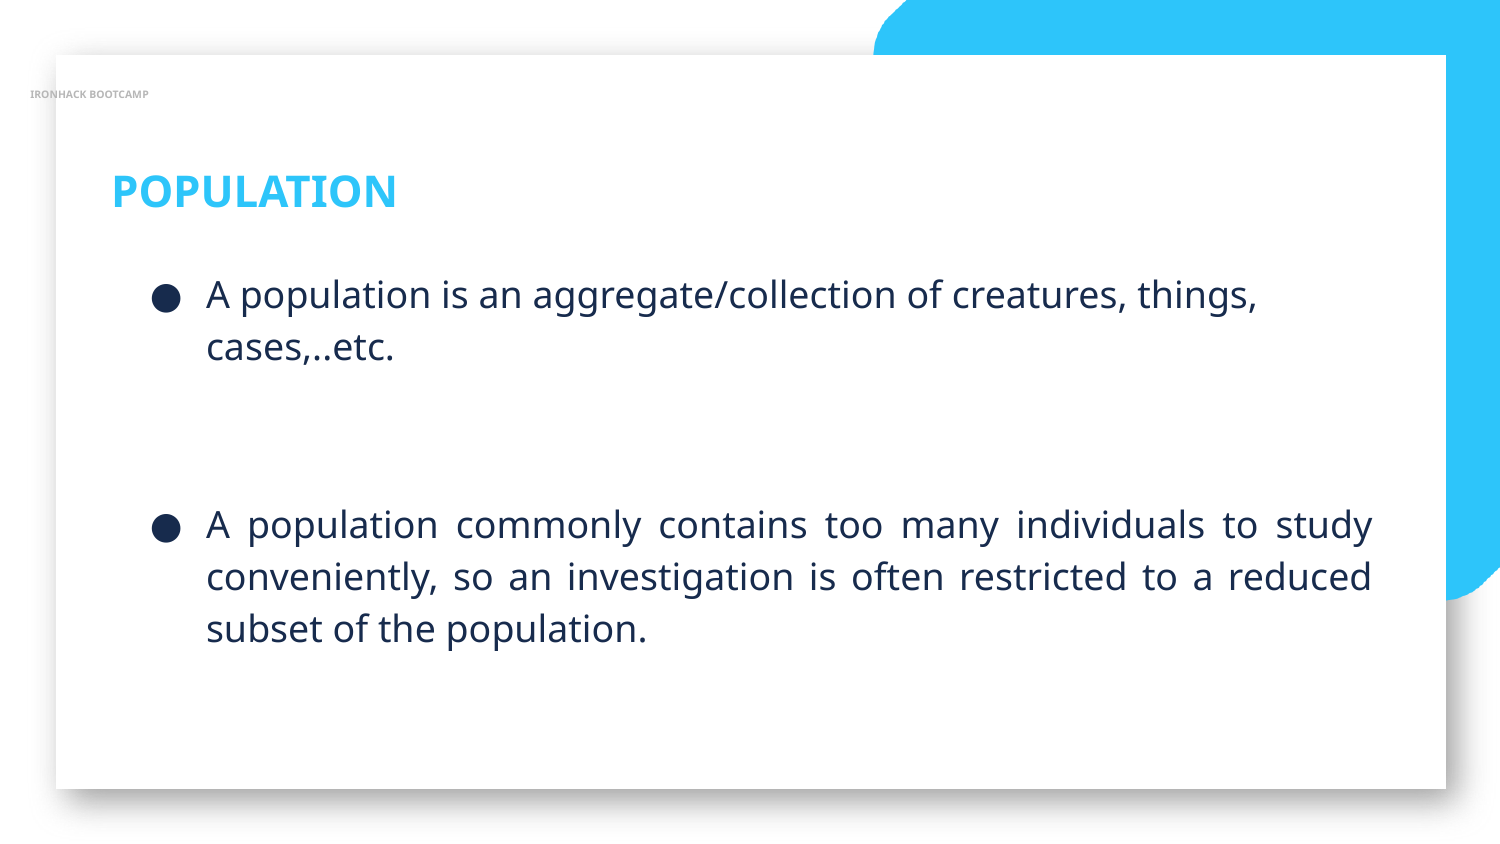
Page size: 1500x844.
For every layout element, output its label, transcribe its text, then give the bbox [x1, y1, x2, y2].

text_box IRONHACK BOOTCAMP [15, 71, 354, 108]
text_box POPULATION [96, 149, 1417, 266]
picture [0, 0, 1500, 844]
text_box A population is an aggregate/collection of creatures, things, cases,..etc. A population commonly contains too many individuals to study conveniently, so an investigation is often restricted to a reduced subset of the population. [115, 249, 1389, 733]
